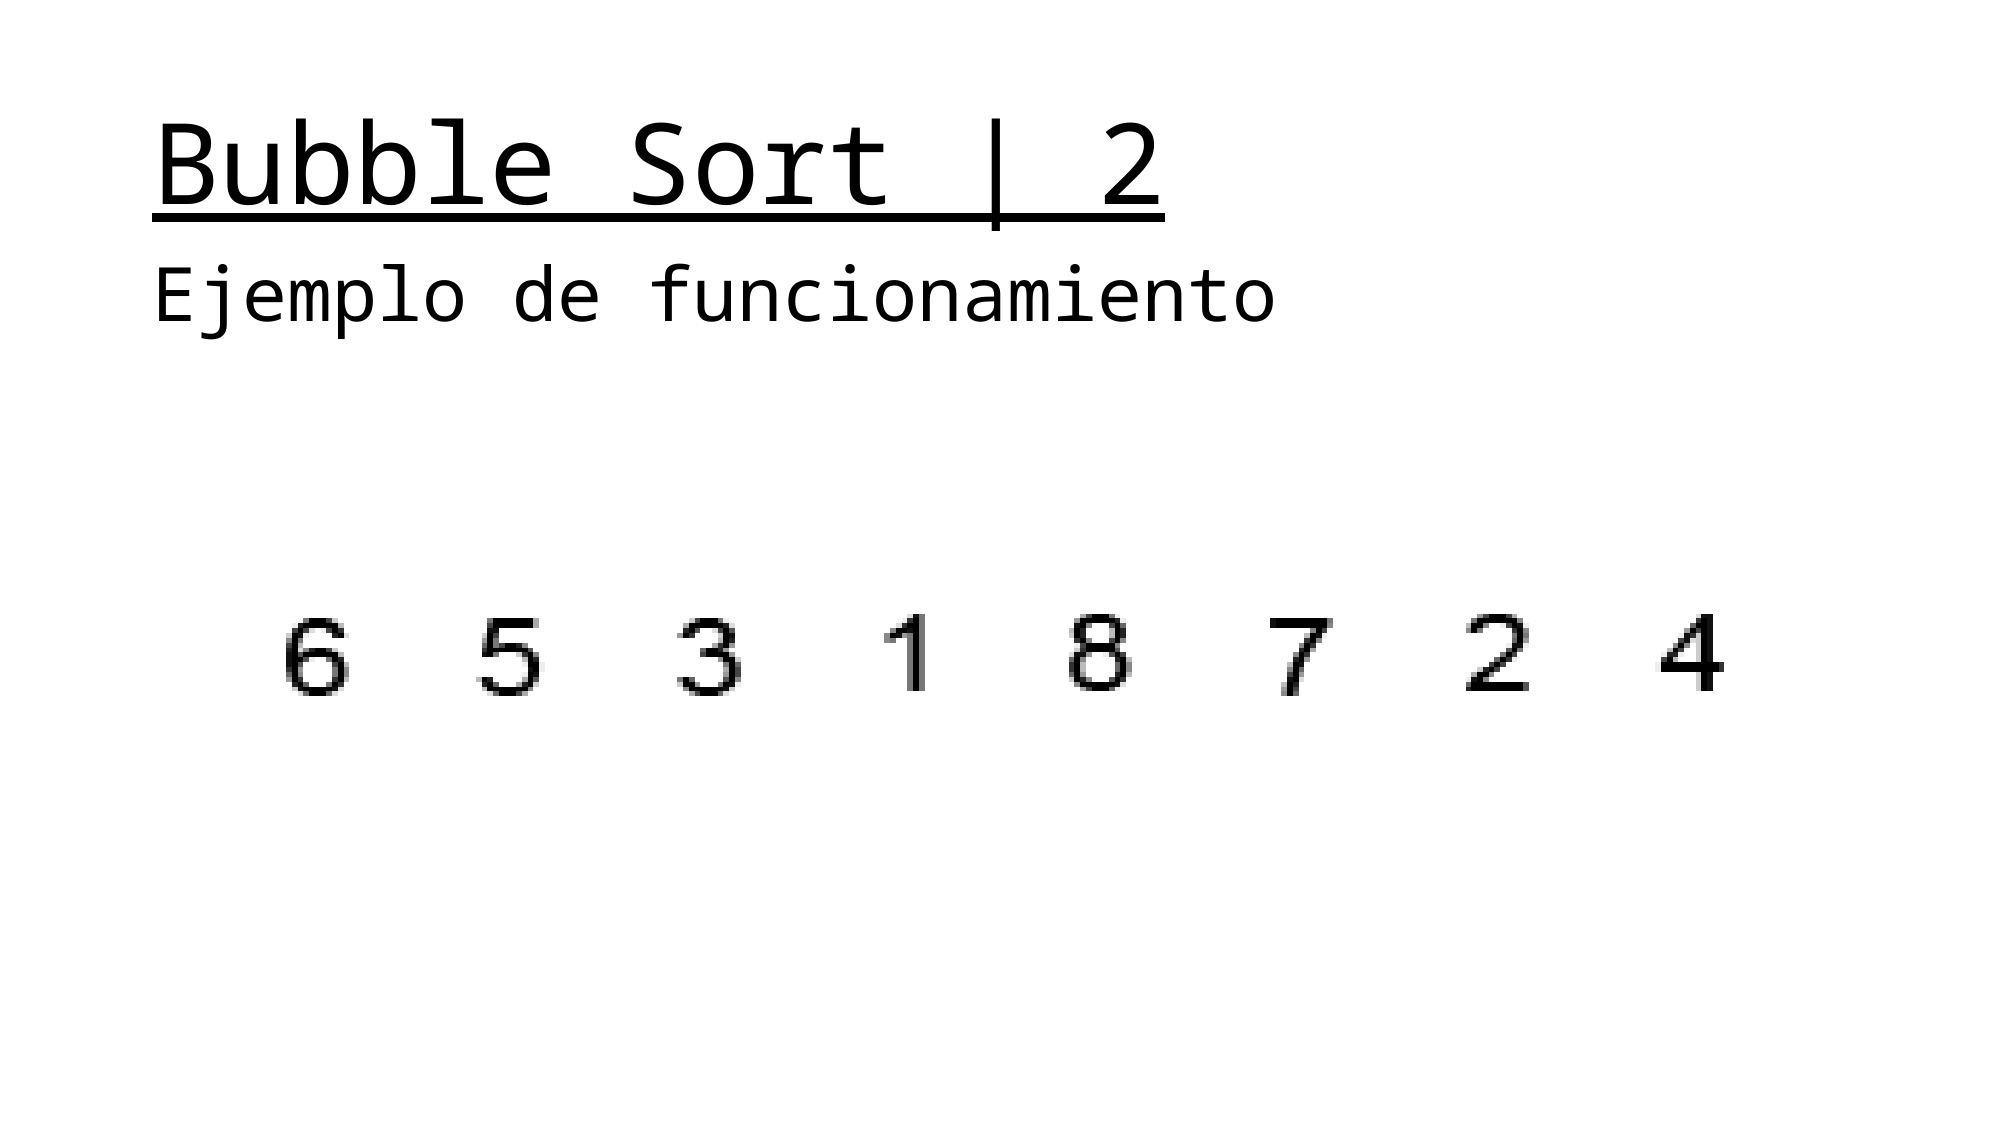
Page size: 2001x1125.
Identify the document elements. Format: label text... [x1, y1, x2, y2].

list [137, 249, 1863, 1125]
title Bubble Sort | 2 [137, 59, 1863, 249]
